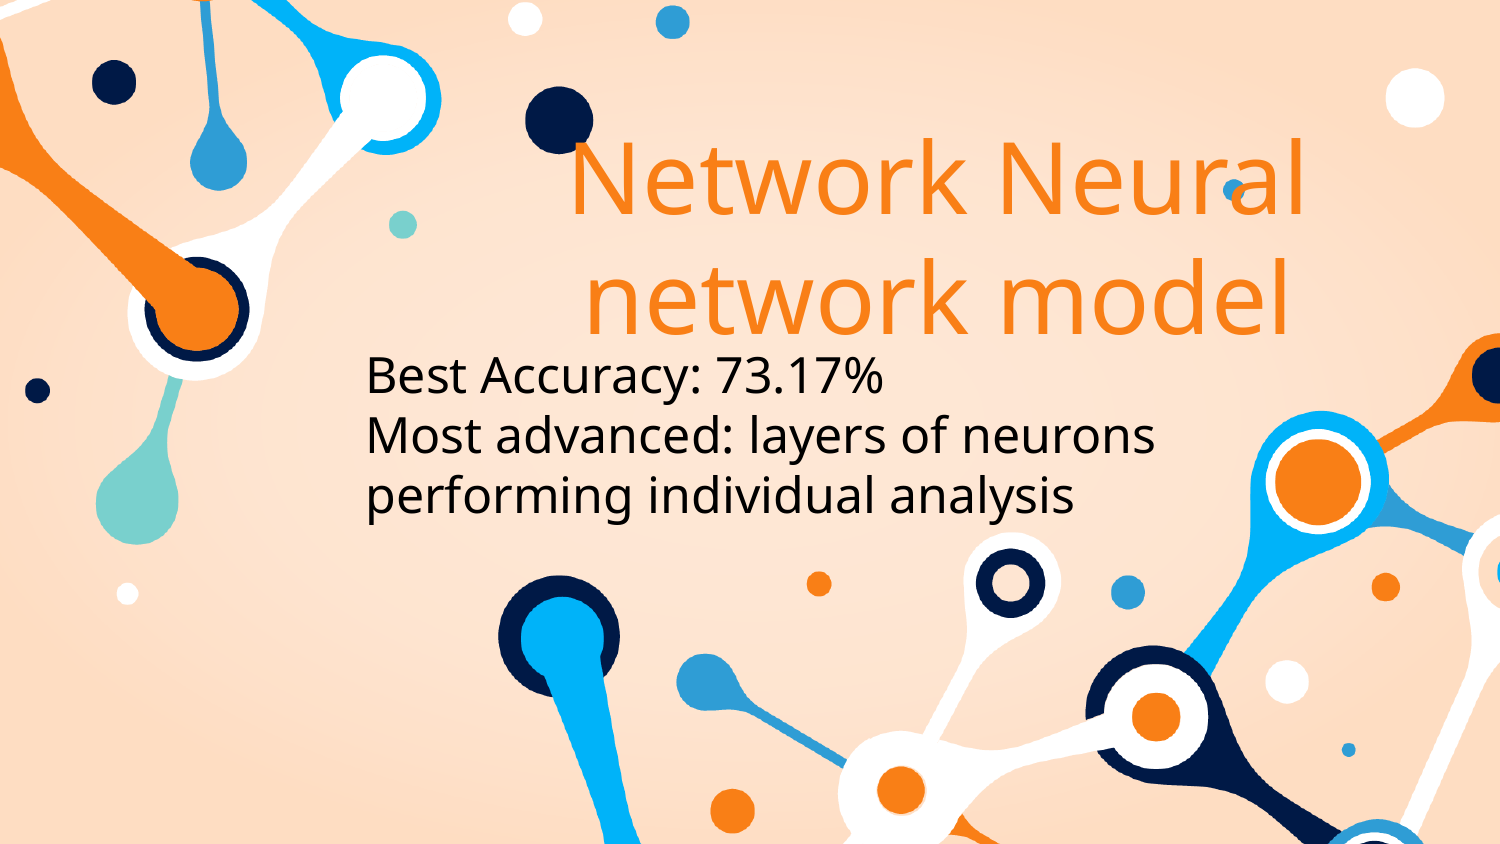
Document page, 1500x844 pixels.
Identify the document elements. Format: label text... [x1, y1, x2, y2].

text_box Best Accuracy: 73.17% Most advanced: layers of neurons performing individual analysis [350, 328, 1182, 469]
picture [0, 0, 1500, 844]
text_box [527, 259, 1500, 400]
title Network Neural network model [470, 126, 1407, 328]
